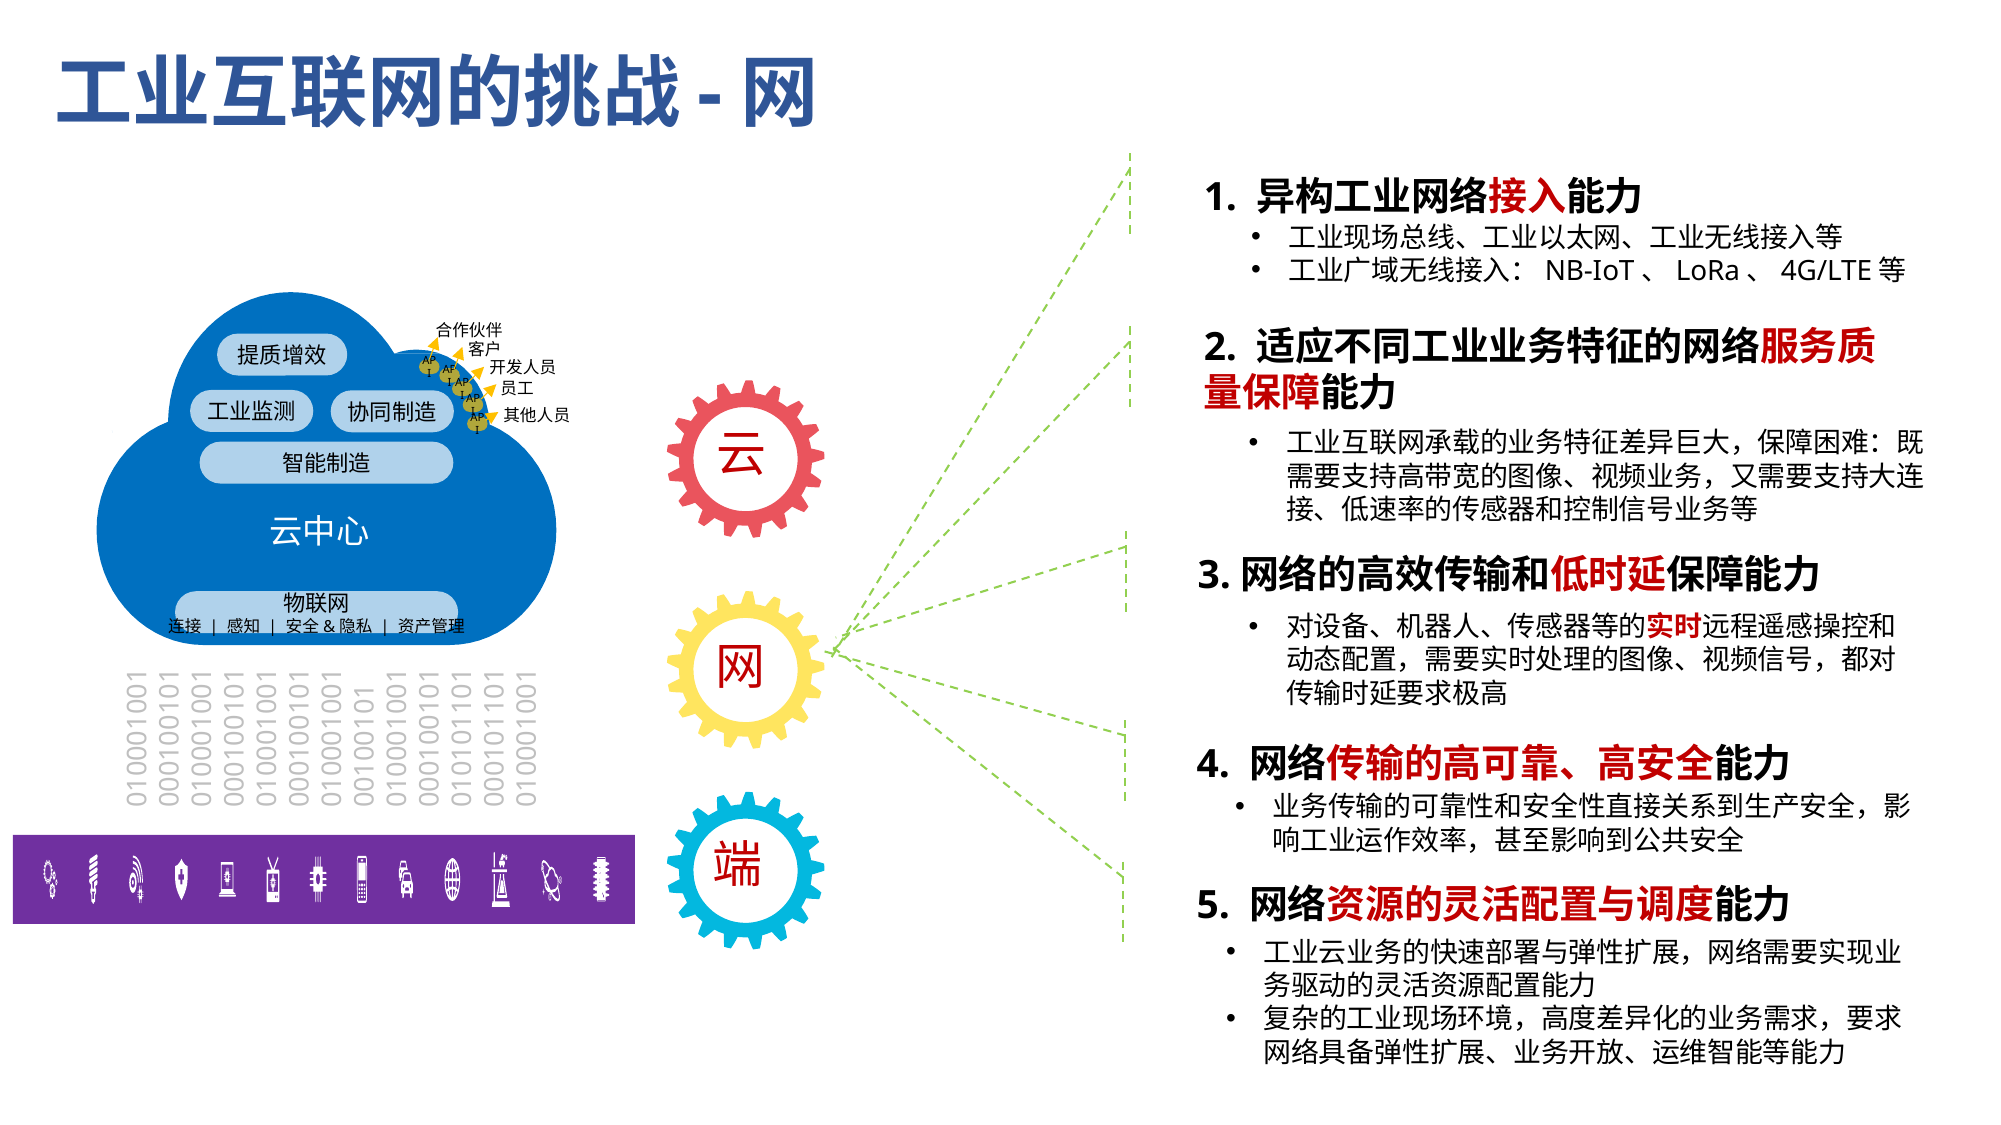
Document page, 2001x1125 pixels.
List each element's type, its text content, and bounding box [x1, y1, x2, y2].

text_box 工业云业务的快速部署与弹性扩展，网络需要实现业务驱动的灵活资源配置能力 复杂的工业现场环境，高度差异化的业务需求，要求网络具备弹性扩展、业务开放、运维智能等能力 [1211, 926, 1936, 1076]
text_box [666, 591, 825, 749]
text_box 1. 异构工业网络接入能力 [1189, 153, 1896, 236]
text_box 4. 网络传输的高可靠、高安全能力 [1182, 720, 1864, 803]
title 工业互联网的挑战-网 [39, 44, 1840, 145]
text_box 5. 网络资源的灵活配置与调度能力 [1182, 862, 1889, 945]
text_box 2. 适应不同工业业务特征的网络服务质量保障能力 [1189, 326, 1902, 409]
text_box 对设备、机器人、传感器等的实时远程遥感操控和动态配置，需要实时处理的图像、视频信号，都对传输时延要求极高 [1233, 601, 1936, 717]
text_box 工业互联网承载的业务特征差异巨大，保障困难：既需要支持高带宽的图像、视频业务，又需要支持大连接、低速率的传感器和控制信号业务等 [1233, 417, 1959, 533]
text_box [666, 380, 825, 538]
text_box 工业现场总线、工业以太网、工业无线接入等 工业广域无线接入：NB-IoT、LoRa、4G/LTE等 [1236, 211, 1961, 294]
text_box 业务传输的可靠性和安全性直接关系到生产安全，影响工业运作效率，甚至影响到公共安全 [1220, 781, 1945, 864]
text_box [666, 791, 825, 950]
text_box 3.网络的高效传输和低时延保障能力 [1183, 531, 1865, 614]
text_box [12, 292, 635, 925]
